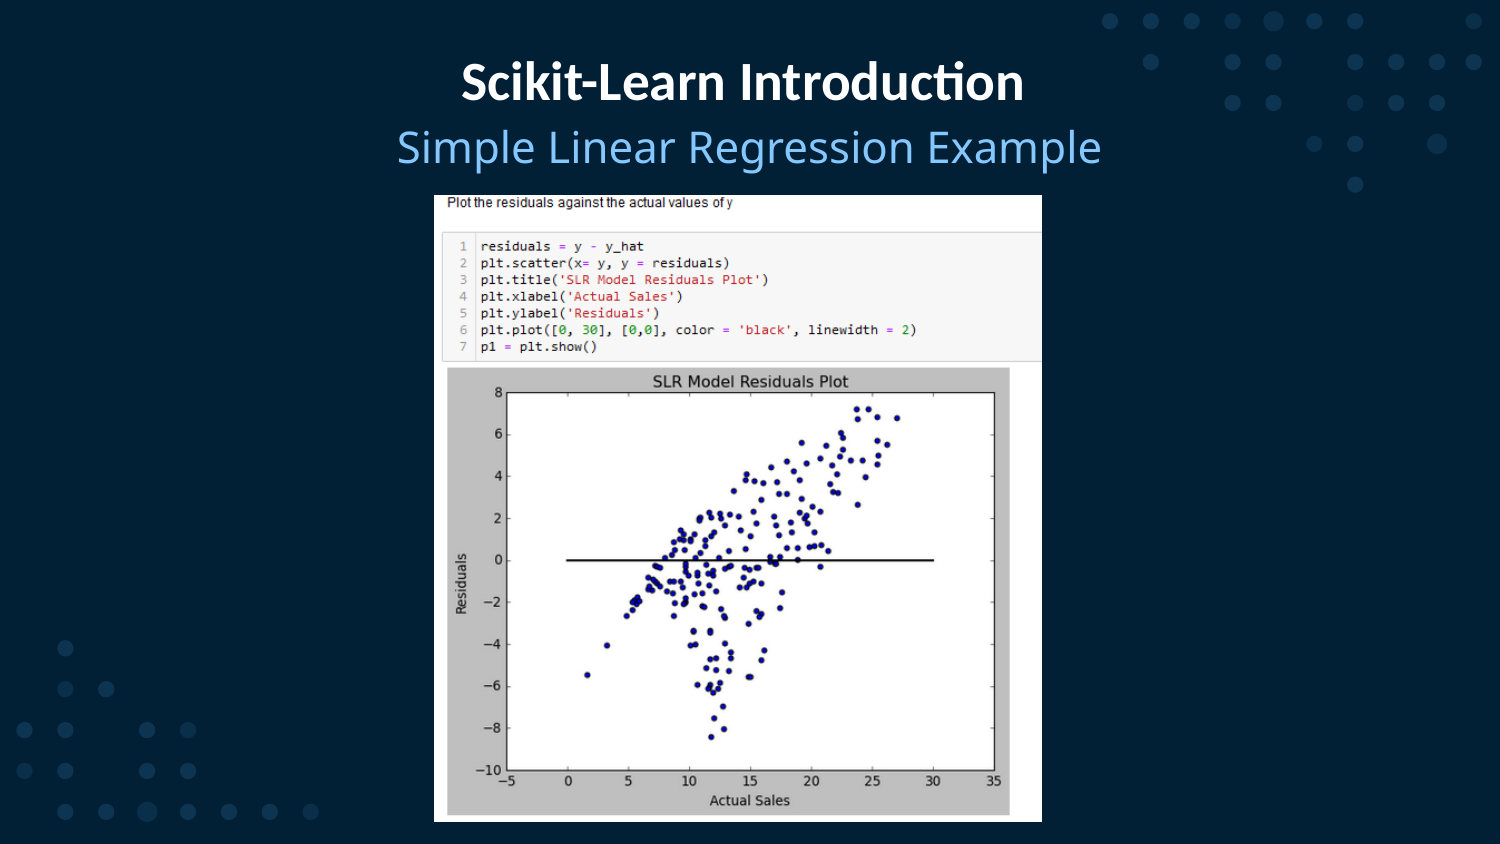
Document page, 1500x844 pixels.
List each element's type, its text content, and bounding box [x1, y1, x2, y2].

picture [434, 195, 1043, 822]
list Simple Linear Regression Example [103, 120, 1397, 196]
title Scikit-Learn Introduction [103, 44, 1397, 120]
